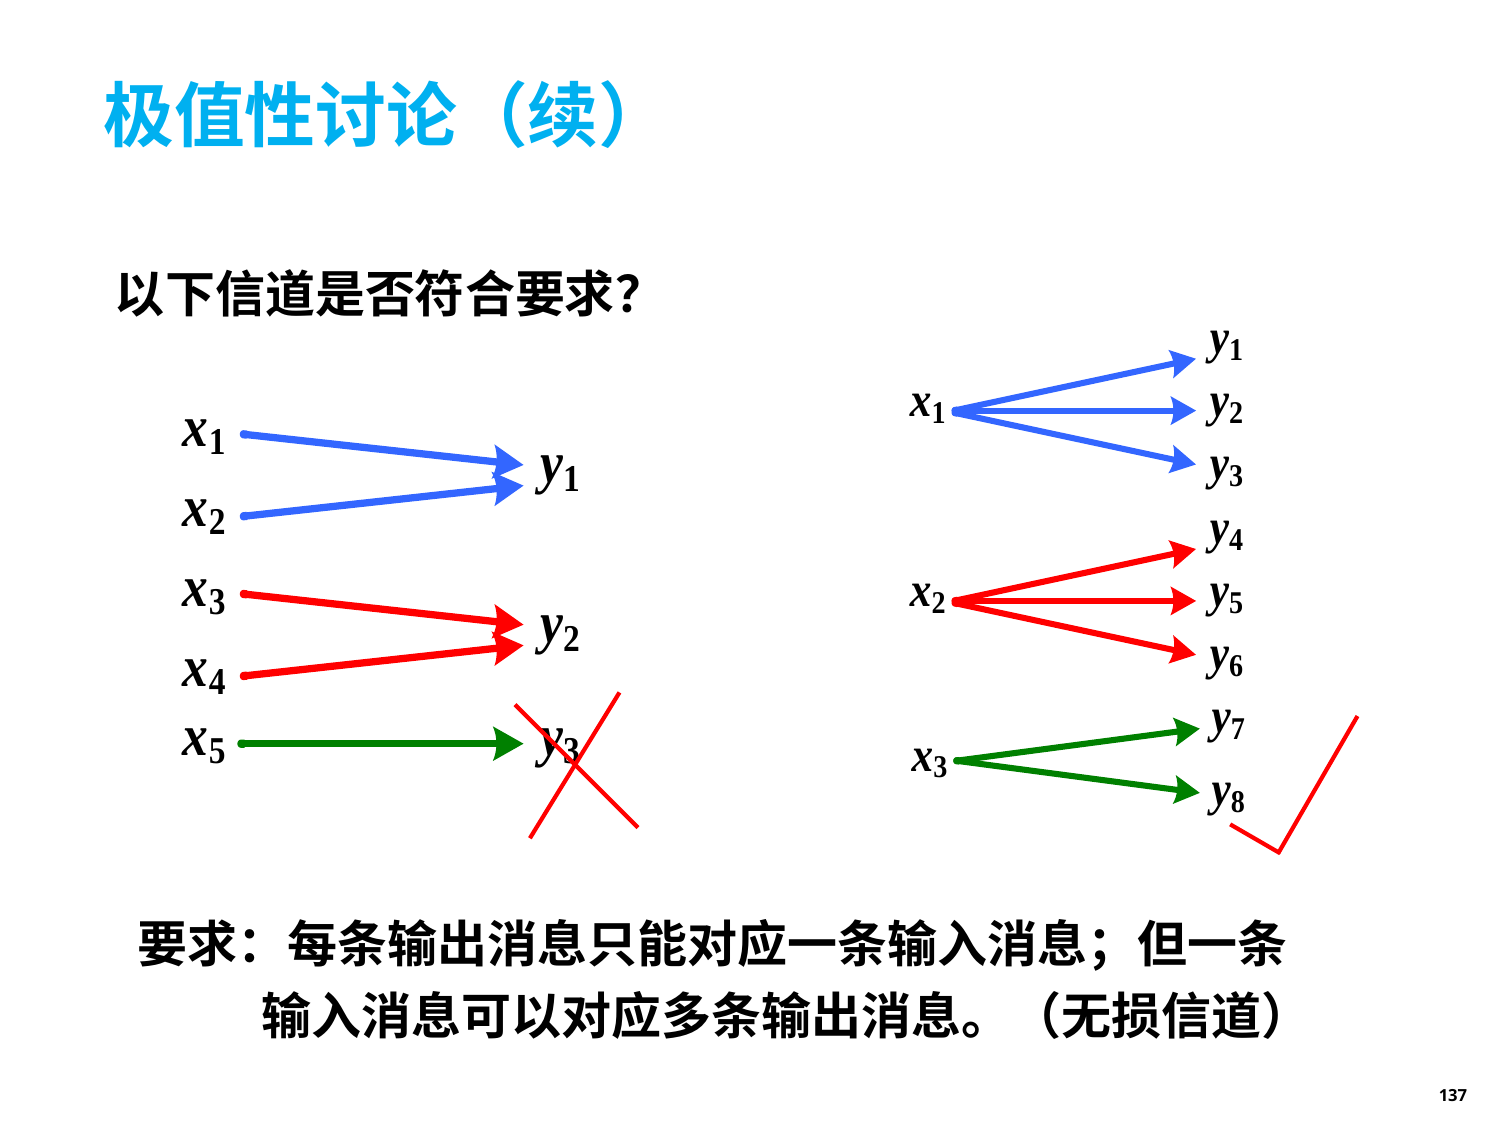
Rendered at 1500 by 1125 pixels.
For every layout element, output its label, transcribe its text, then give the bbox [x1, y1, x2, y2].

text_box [99, 255, 1500, 782]
text_box 要求：每条输出消息只能对应一条输入消息；但一条 输入消息可以对应多条输出消息。（无损信道） [122, 893, 1412, 1052]
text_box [886, 302, 1271, 828]
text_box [514, 692, 639, 839]
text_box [1229, 715, 1358, 854]
text_box [88, 30, 1412, 164]
slide_number 137 [1379, 1075, 1483, 1118]
